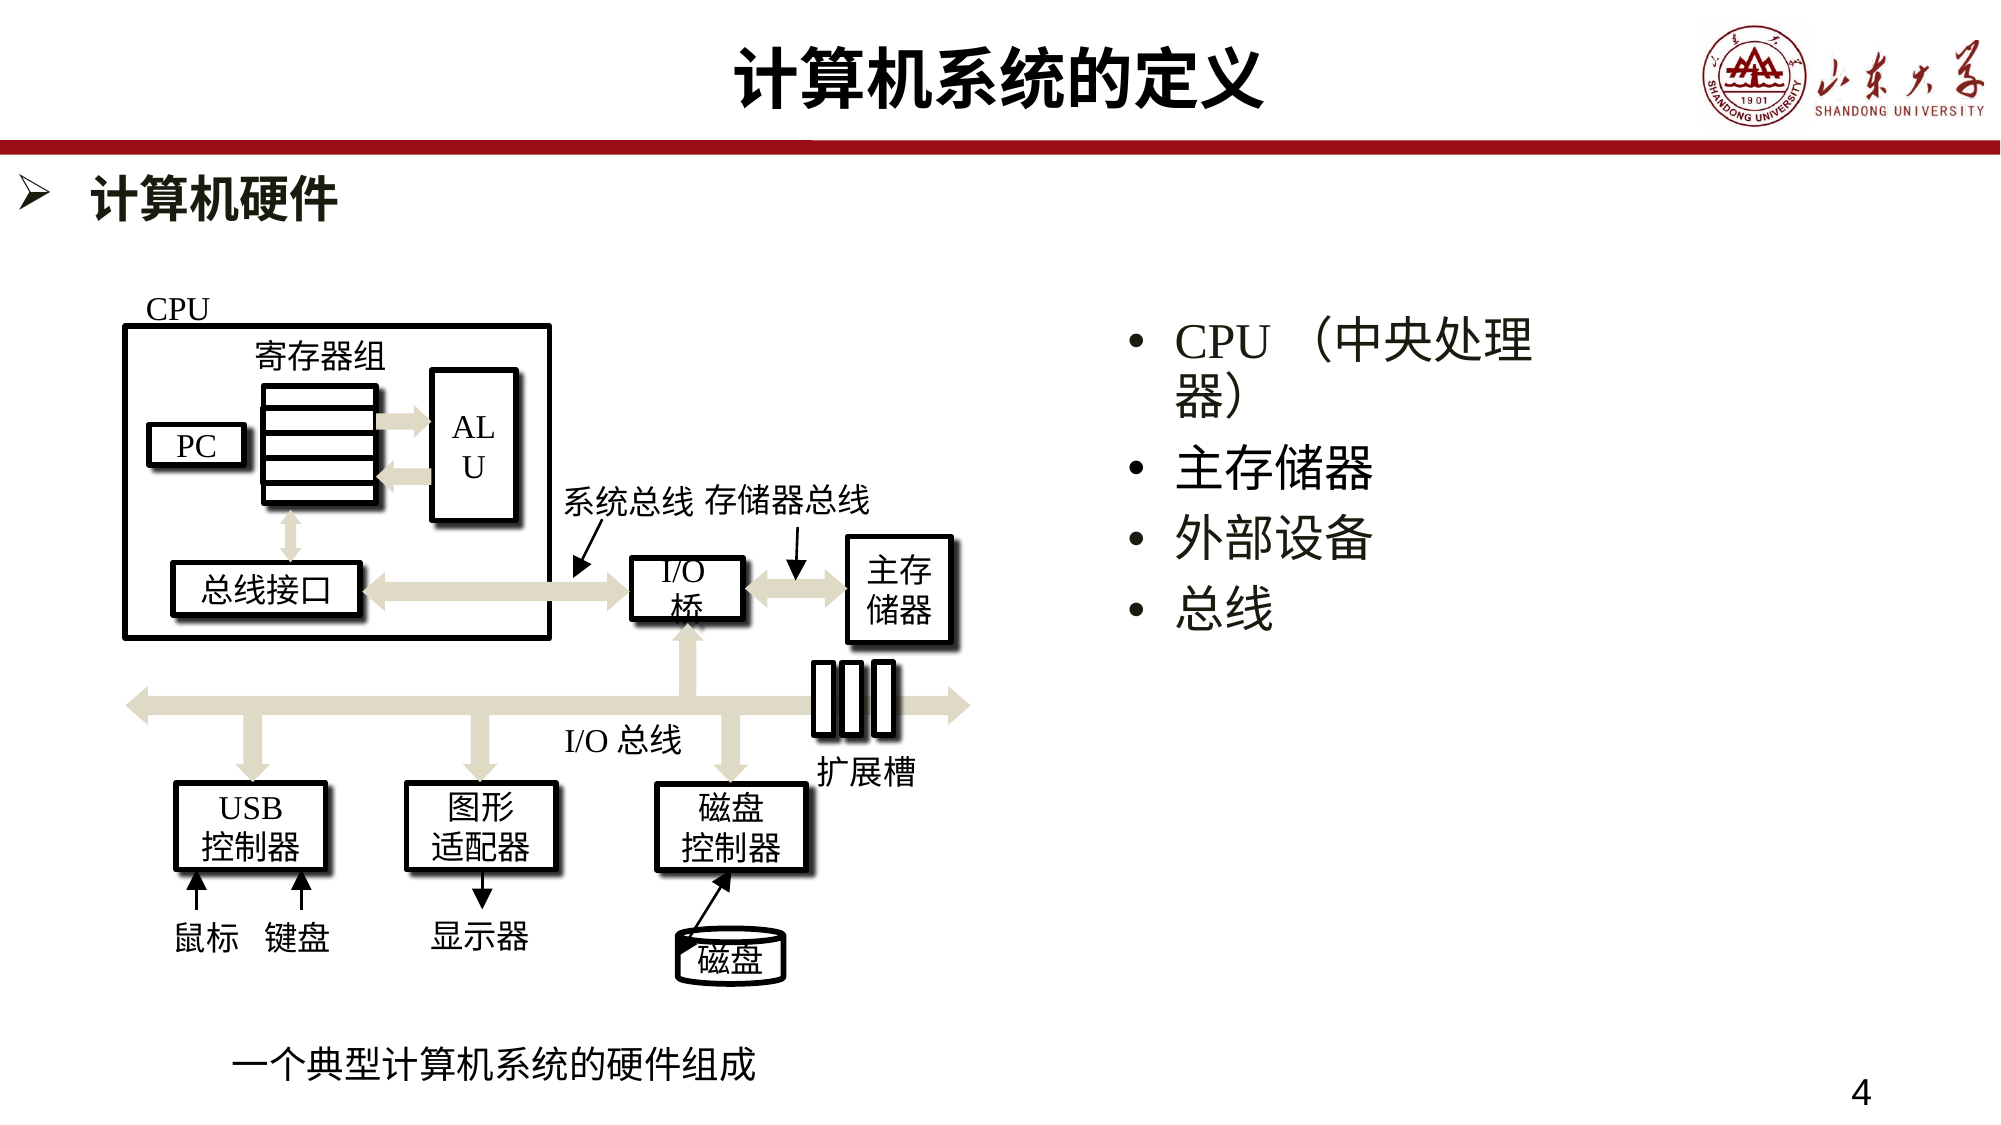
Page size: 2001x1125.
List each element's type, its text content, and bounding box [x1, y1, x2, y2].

text_box 一个典型计算机系统的硬件组成 [216, 1033, 783, 1094]
title 计算机系统的定义 [0, 39, 2000, 152]
text_box CPU（中央处理器） 主存储器 外部设备 总线 [1026, 306, 1620, 647]
list 计算机硬件 [0, 164, 957, 242]
picture [1698, 21, 1810, 39]
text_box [125, 279, 974, 984]
slide_number 4 [1836, 1060, 2000, 1125]
